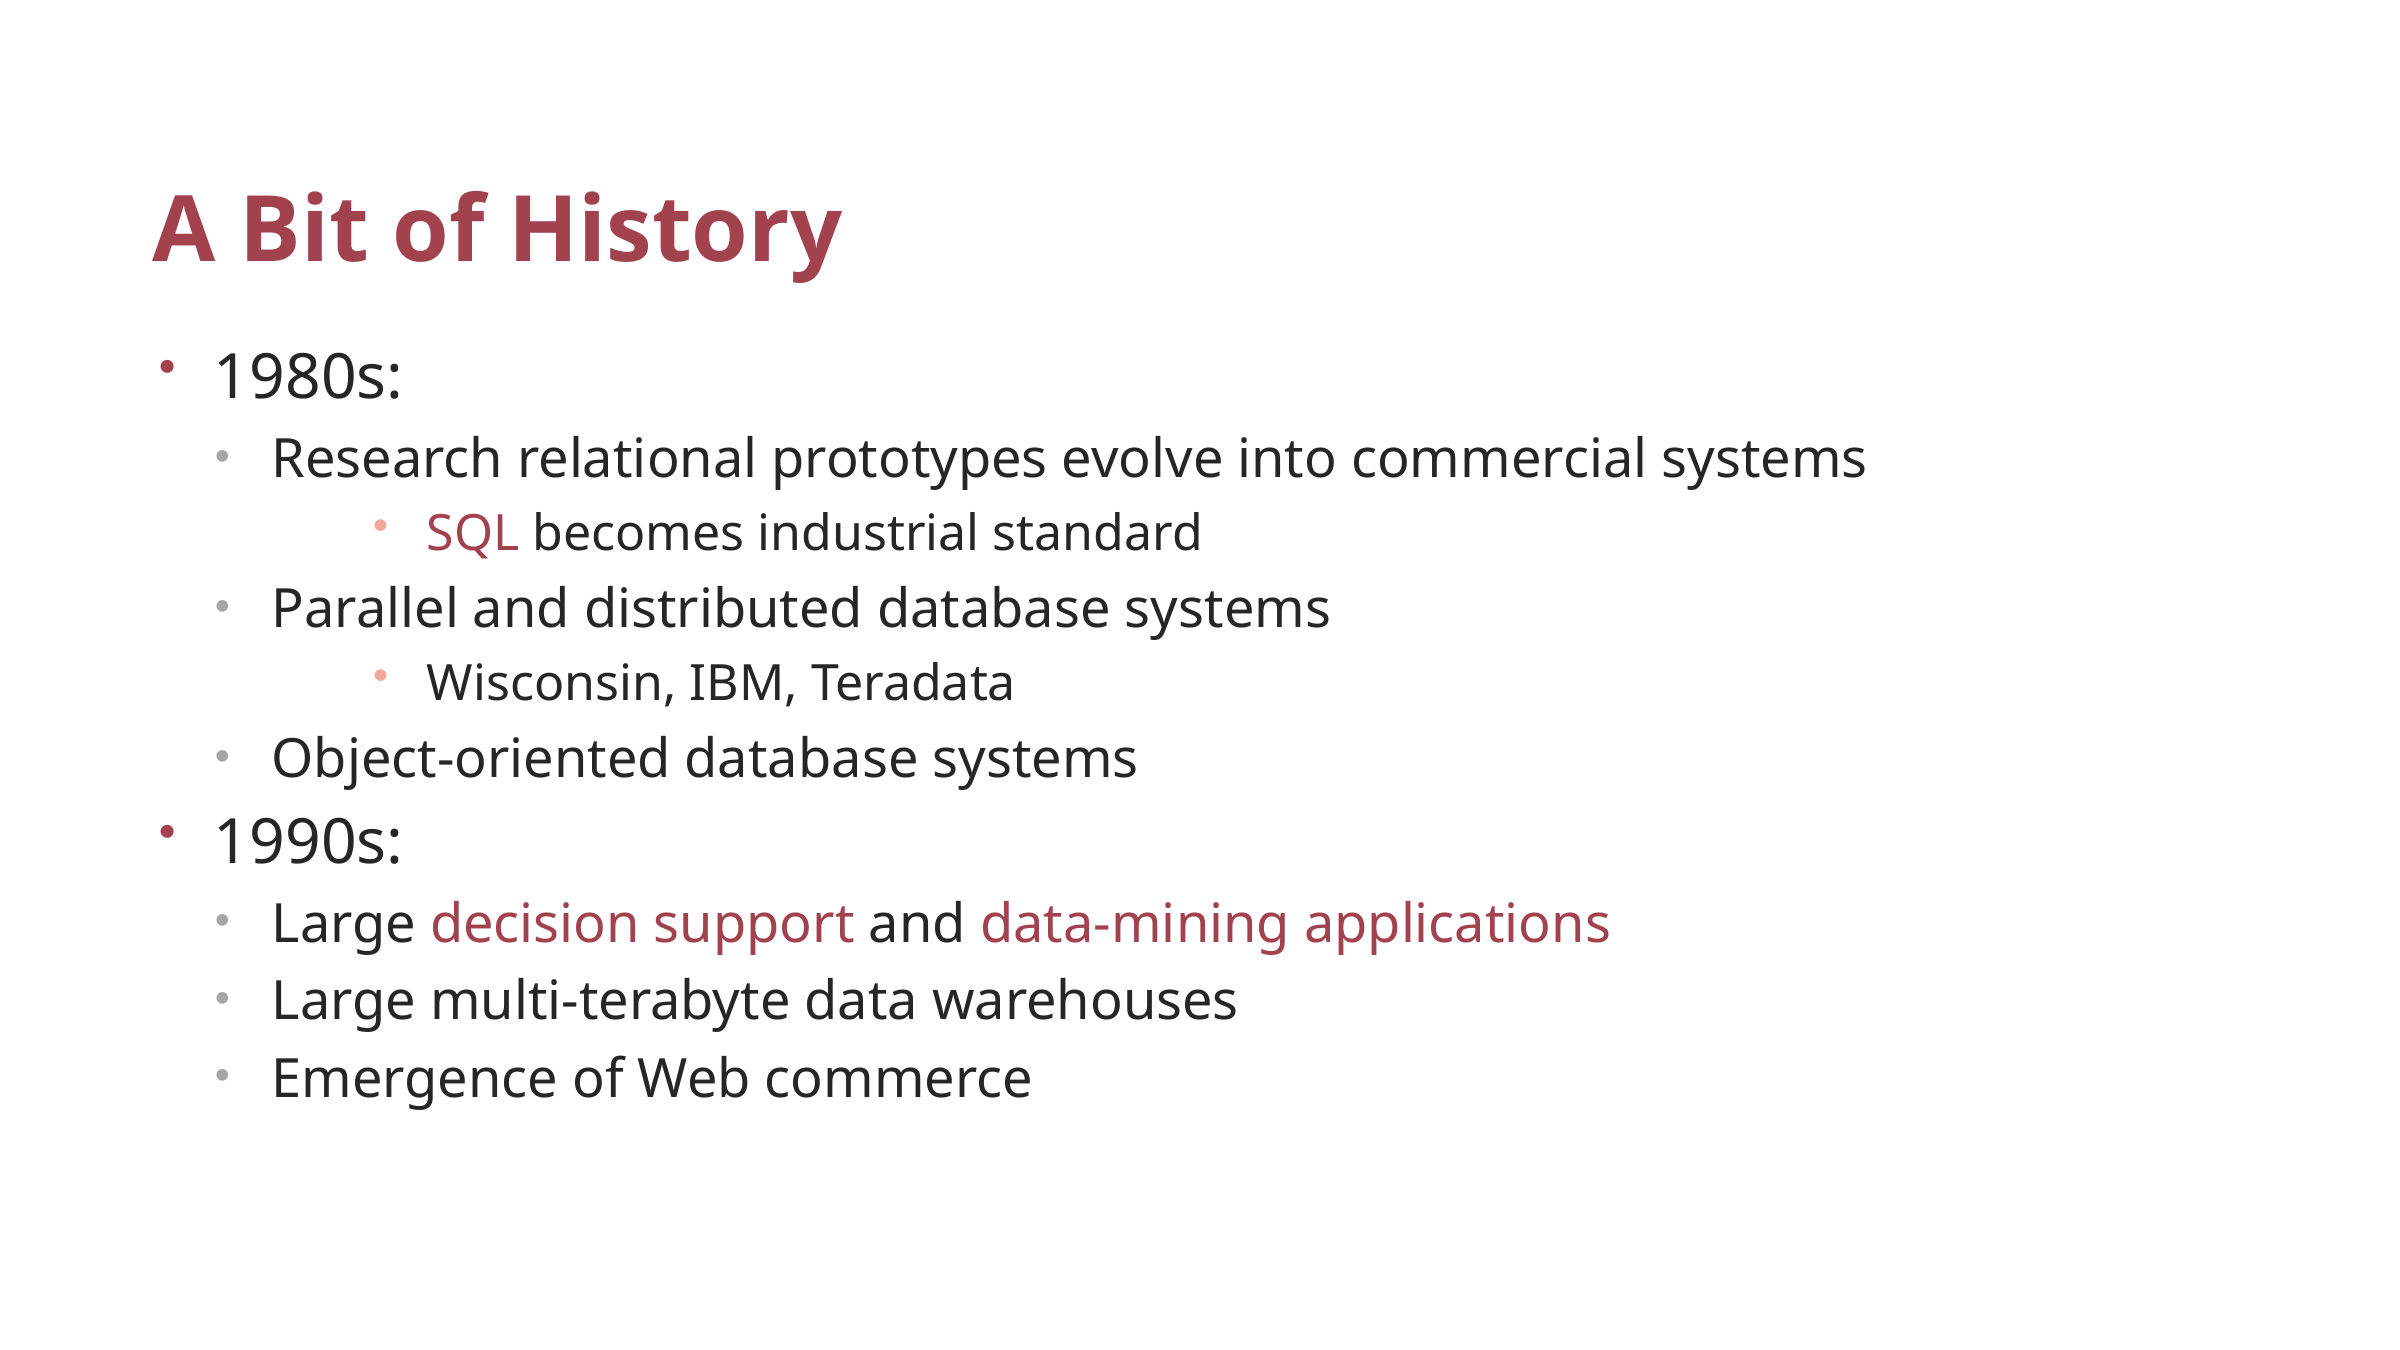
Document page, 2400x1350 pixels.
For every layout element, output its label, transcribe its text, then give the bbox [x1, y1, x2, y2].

list 1980s: Research relational prototypes evolve into commercial systems SQL becomes industrial standard Parallel and distributed database systems Wisconsin, IBM, Teradata Object-oriented database systems 1990s: Large decision support and data-mining applications Large multi-terabyte data warehouses Emergence of Web commerce [137, 324, 2263, 1200]
title A Bit of History [137, 54, 2263, 288]
